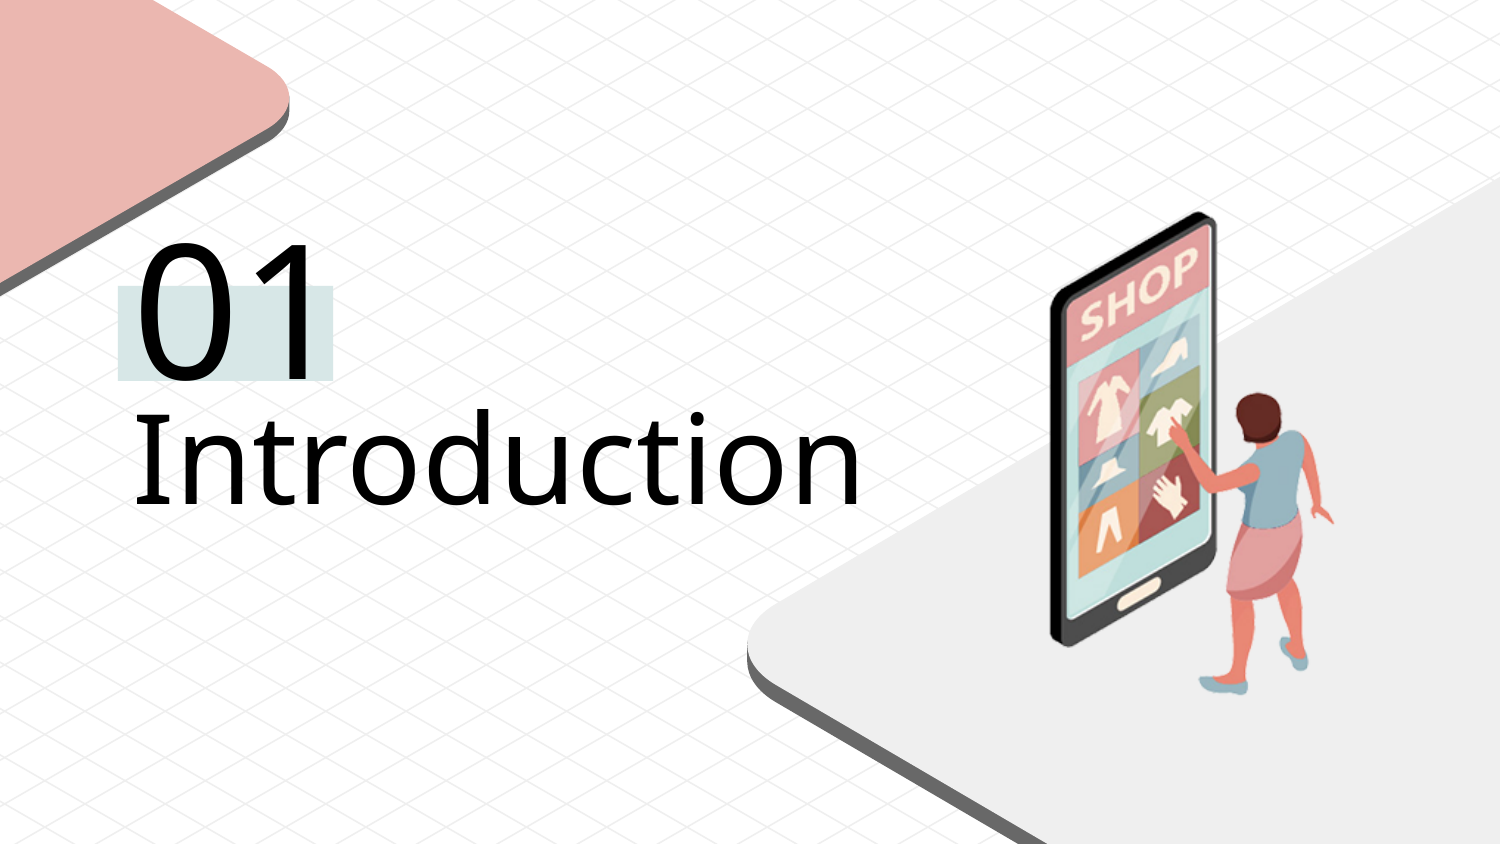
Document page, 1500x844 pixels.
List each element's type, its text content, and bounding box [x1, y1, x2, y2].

title 01 [117, 250, 370, 359]
text_box [117, 359, 334, 381]
title Introduction [117, 385, 942, 524]
picture [952, 211, 1362, 723]
